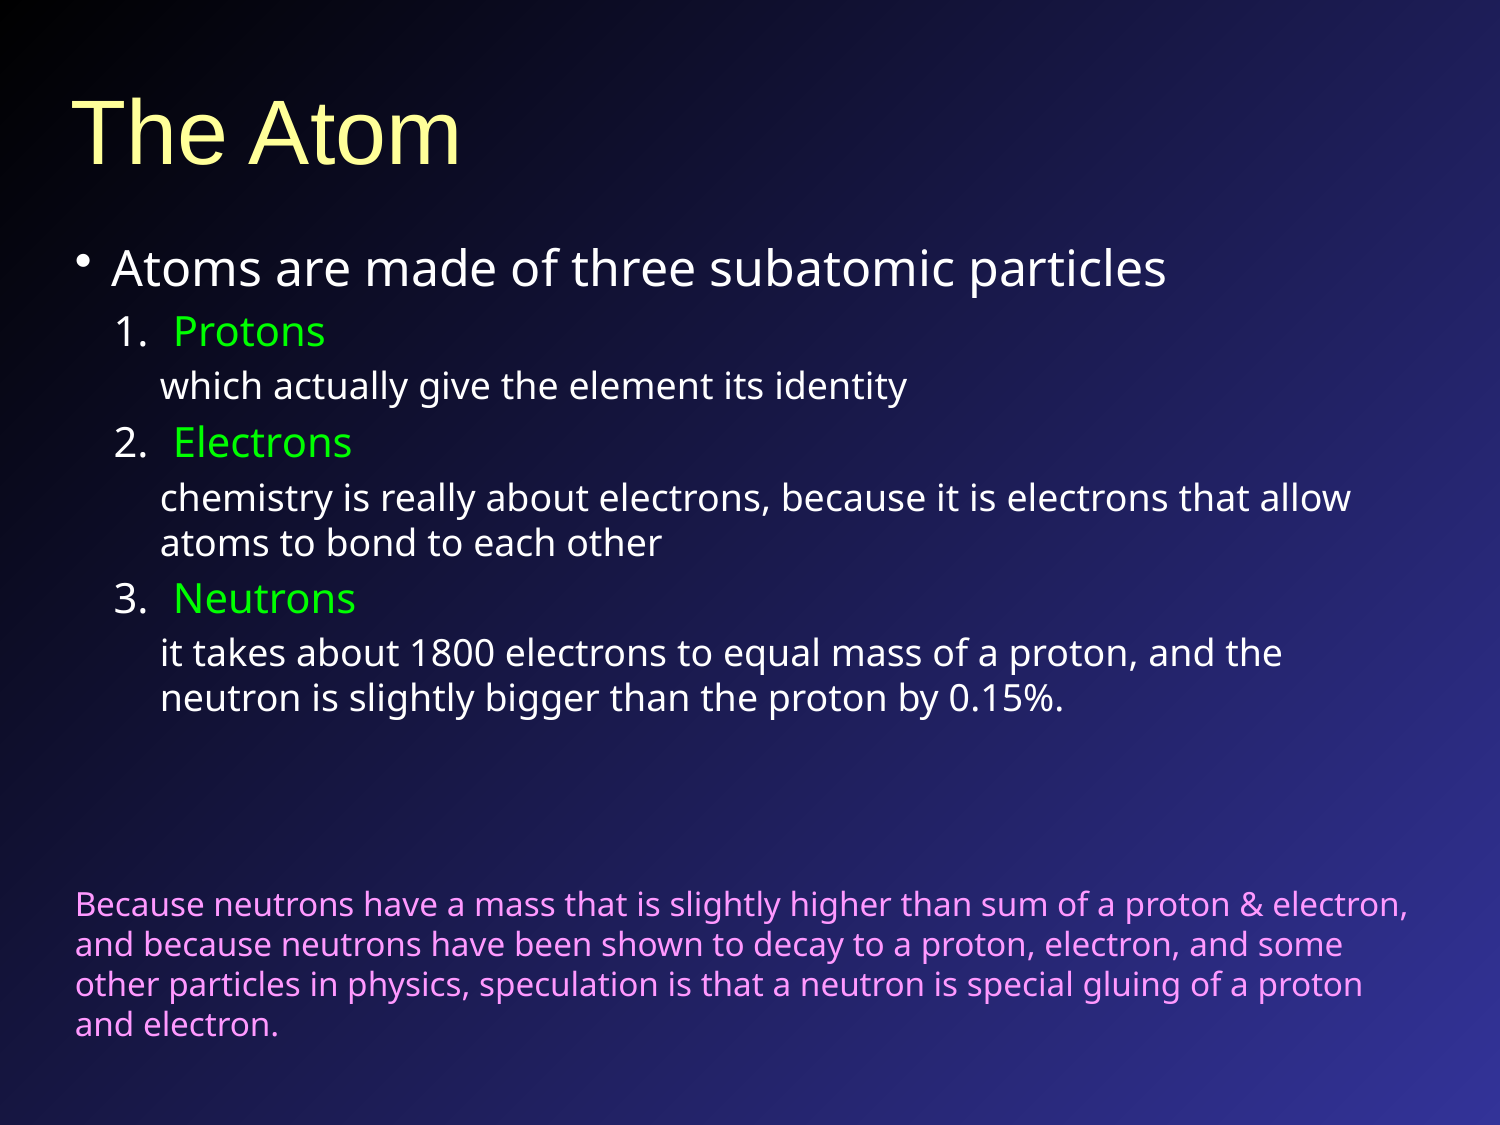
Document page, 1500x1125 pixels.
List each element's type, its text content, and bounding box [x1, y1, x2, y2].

list Atoms are made of three subatomic particles Protons which actually give the element its identity Electrons chemistry is really about electrons, because it is electrons that allow atoms to bond to each other Neutrons it takes about 1800 electrons to equal mass of a proton, and the neutron is slightly bigger than the proton by 0.15%. Because neutrons have a mass that is slightly higher than sum of a proton & electron, and because neutrons have been shown to decay to a proton, electron, and some other particles in physics, speculation is that a neutron is special gluing of a proton and electron. [59, 228, 1437, 1075]
title The Atom [55, 65, 1435, 192]
